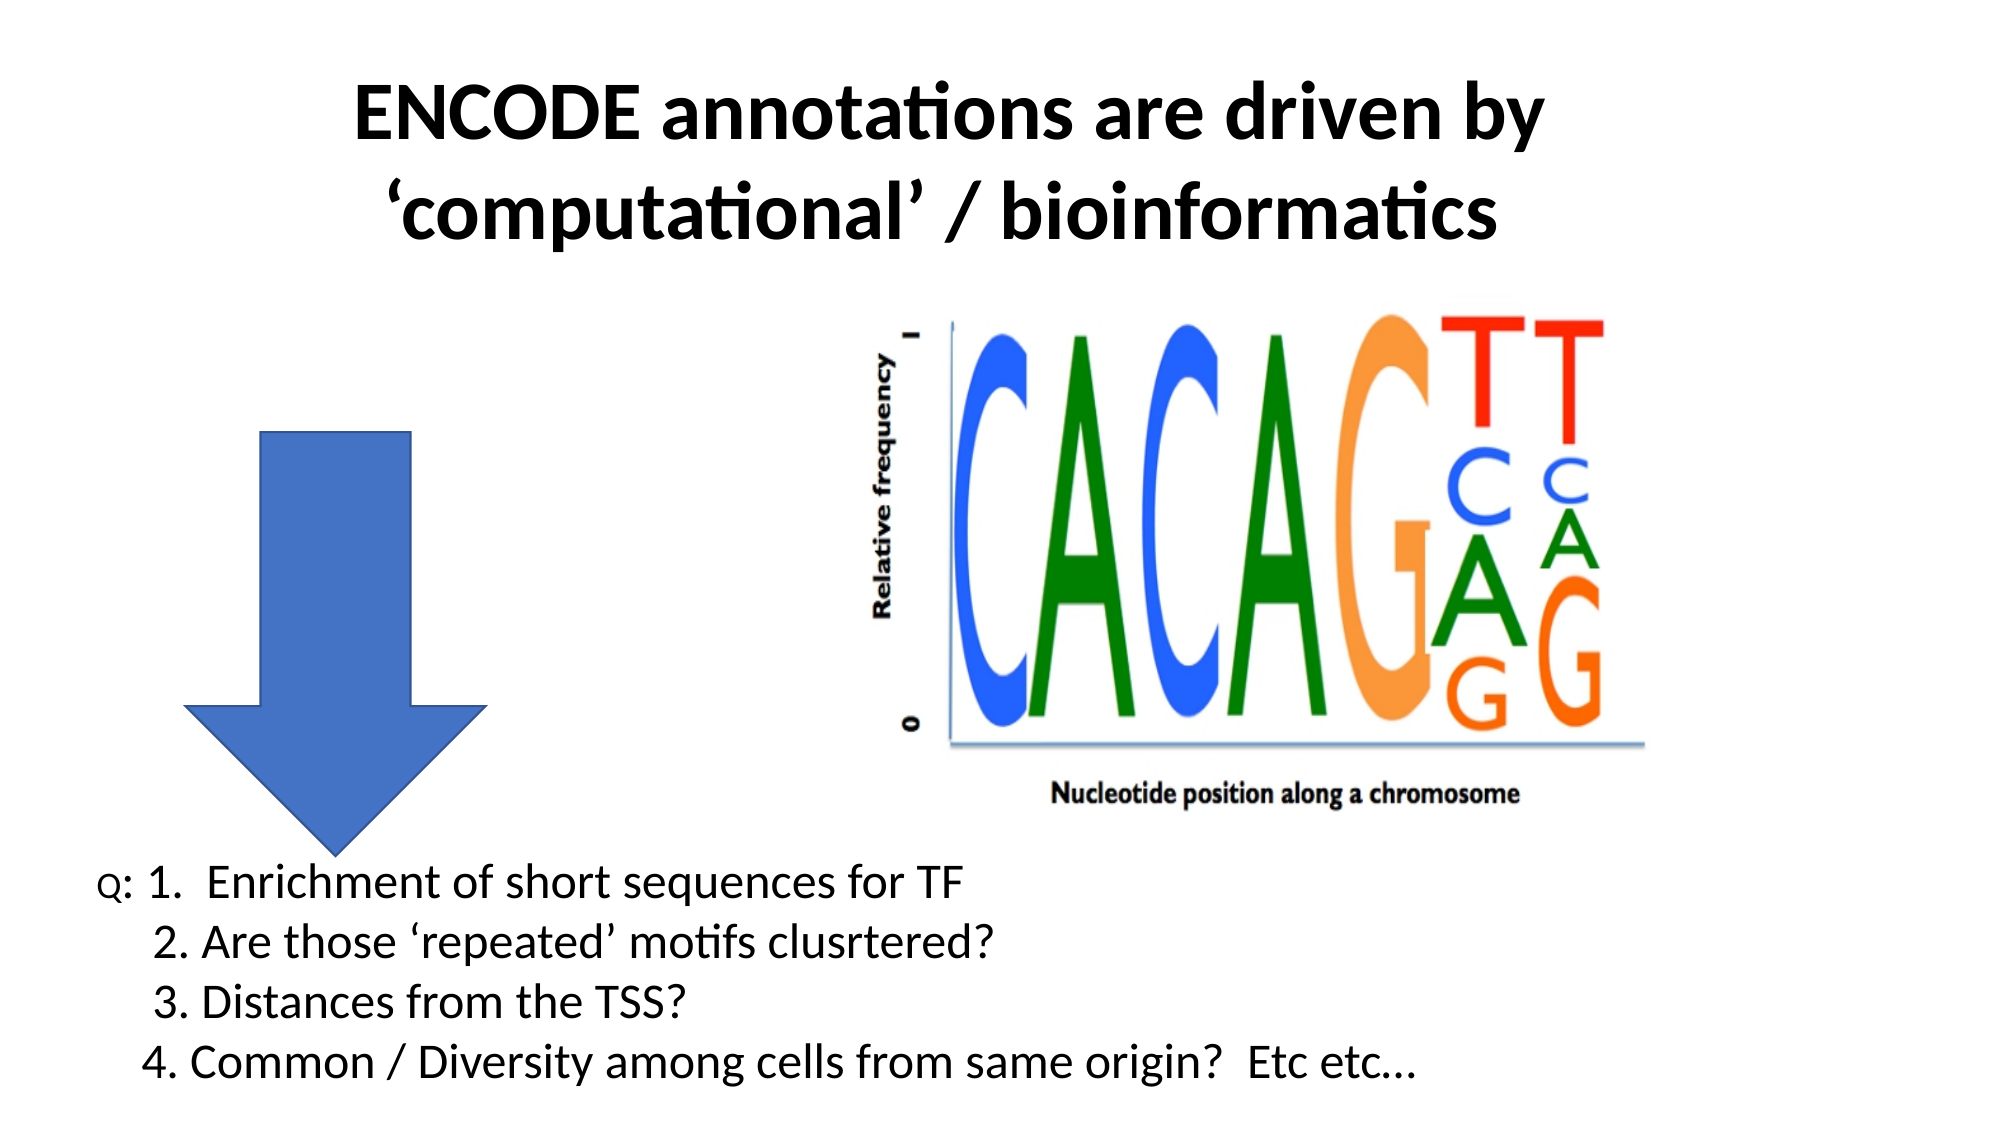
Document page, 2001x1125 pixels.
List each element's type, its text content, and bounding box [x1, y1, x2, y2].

picture [859, 292, 1673, 826]
text_box Q: 1. Enrichment of short sequences for TF 2. Are those ‘repeated’ motifs clusrtered? 3. Distances from the TSS? 4. Common / Diversity among cells from same origin? Etc etc… [81, 840, 1784, 1125]
text_box ENCODE annotations are driven by ‘computational’ / bioinformatics [117, 48, 1784, 264]
text_box [182, 431, 488, 858]
